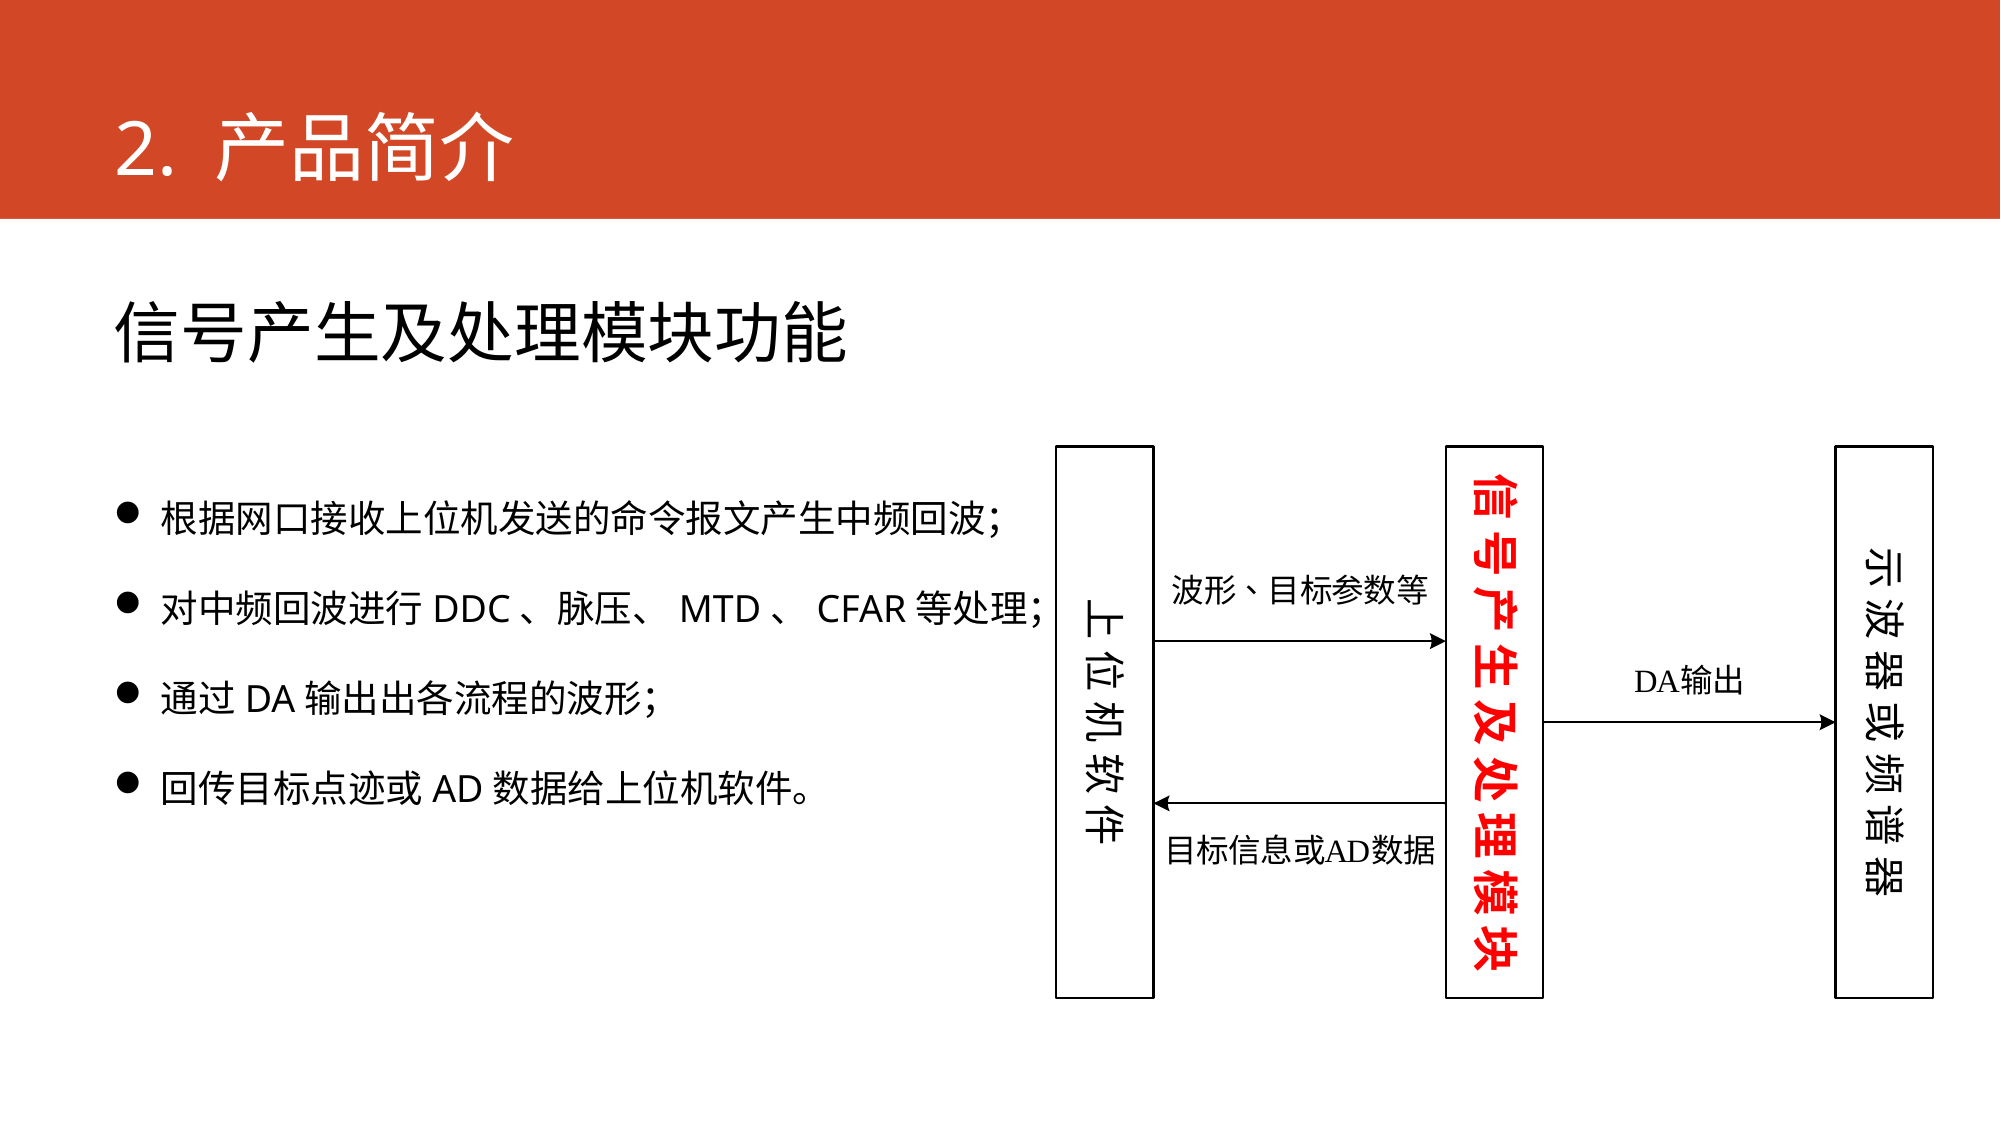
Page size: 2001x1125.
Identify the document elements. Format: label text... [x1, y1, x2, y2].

picture [1052, 442, 1935, 999]
text_box 信号产生及处理模块功能 [99, 283, 1199, 379]
title 2. 产品简介 [99, 0, 1863, 199]
text_box 根据网口接收上位机发送的命令报文产生中频回波； 对中频回波进行DDC、脉压、MTD、CFAR等处理； 通过DA输出出各流程的波形； 回传目标点迹或AD数据给上位机软件。 [99, 442, 1052, 818]
